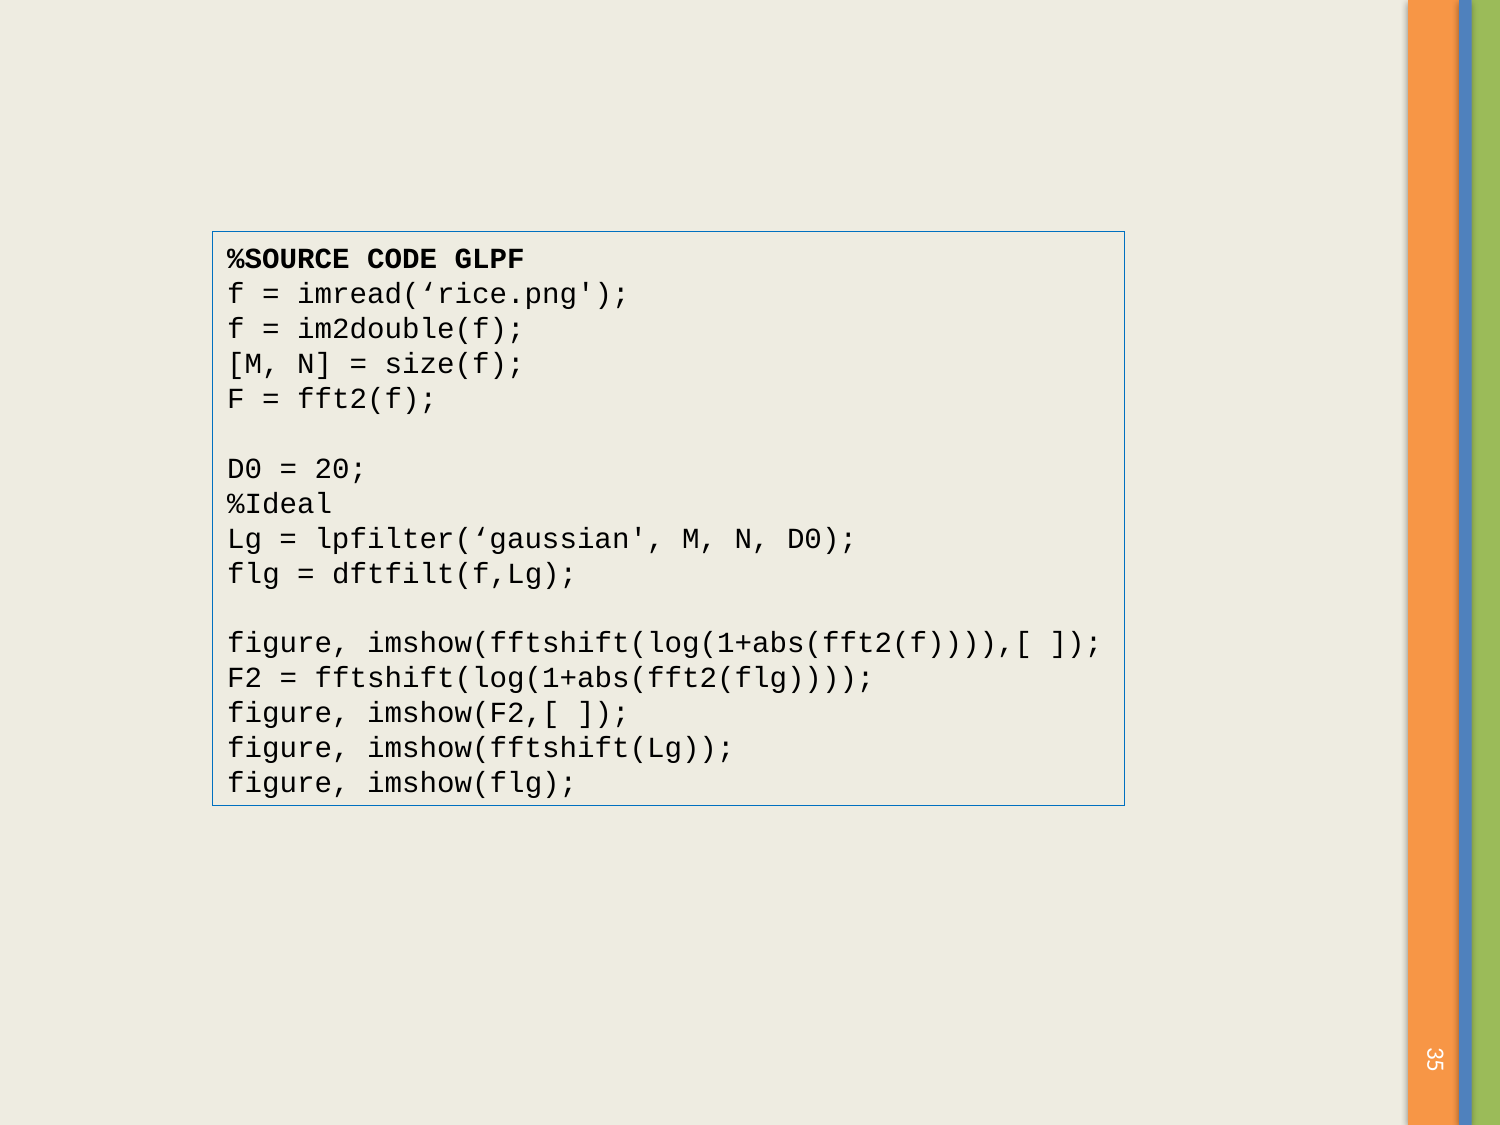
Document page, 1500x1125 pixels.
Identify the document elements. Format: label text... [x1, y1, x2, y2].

slide_number 35 [1407, 928, 1468, 1088]
text_box %SOURCE CODE GLPF f = imread(‘rice.png'); f = im2double(f); [M, N] = size(f); F = fft2(f); D0 = 20; %Ideal Lg = lpfilter(‘gaussian', M, N, D0); flg = dftfilt(f,Lg); figure, imshow(fftshift(log(1+abs(fft2(f)))),[ ]); F2 = fftshift(log(1+abs(fft2(flg)))); figure, imshow(F2,[ ]); figure, imshow(fftshift(Lg)); figure, imshow(flg); [212, 231, 1125, 806]
